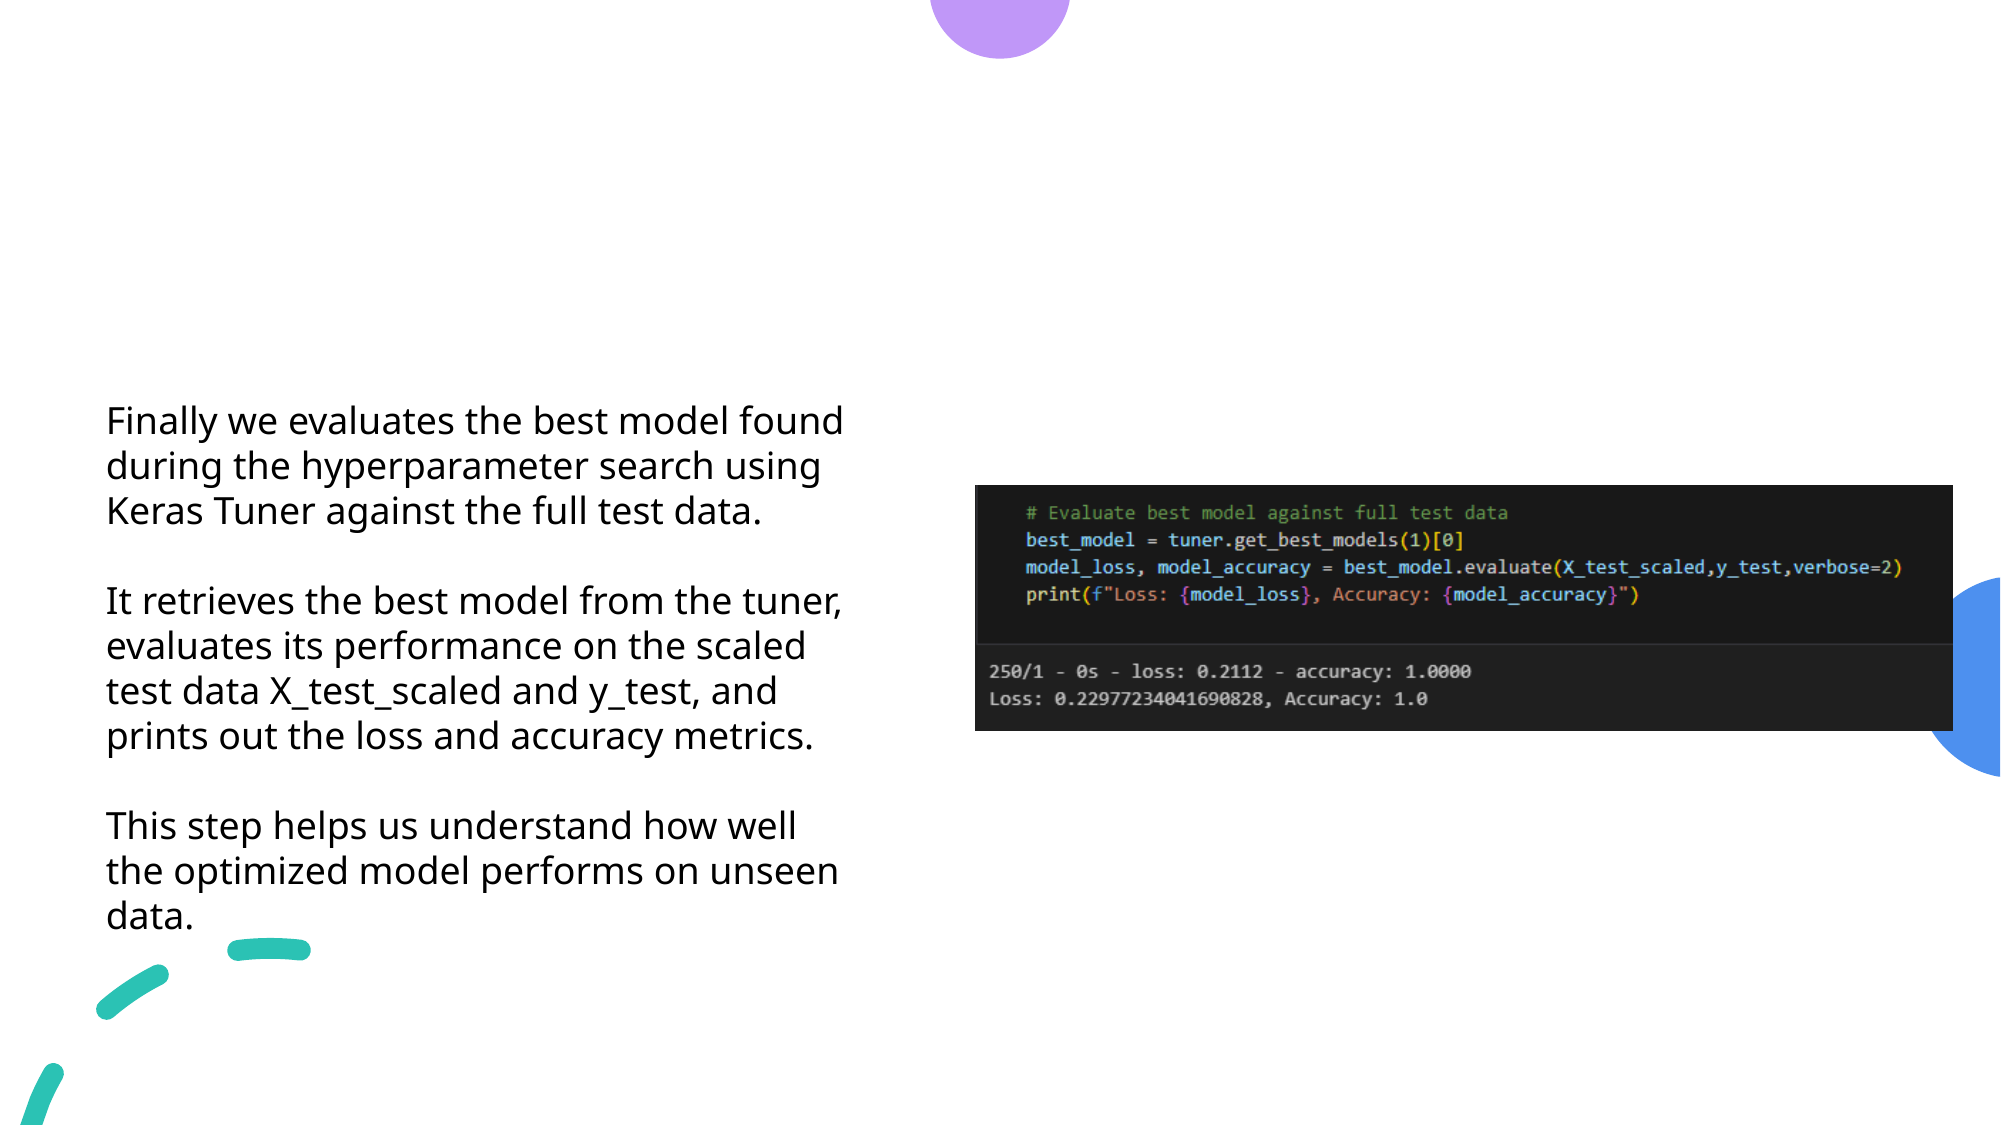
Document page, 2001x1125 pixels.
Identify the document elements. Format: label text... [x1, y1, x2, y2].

text_box Finally we evaluates the best model found during the hyperparameter search using Keras Tuner against the full test data. It retrieves the best model from the tuner, evaluates its performance on the scaled test data X_test_scaled and y_test, and prints out the loss and accuracy metrics. This step helps us understand how well the optimized model performs on unseen data. [91, 389, 864, 945]
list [975, 485, 1954, 732]
